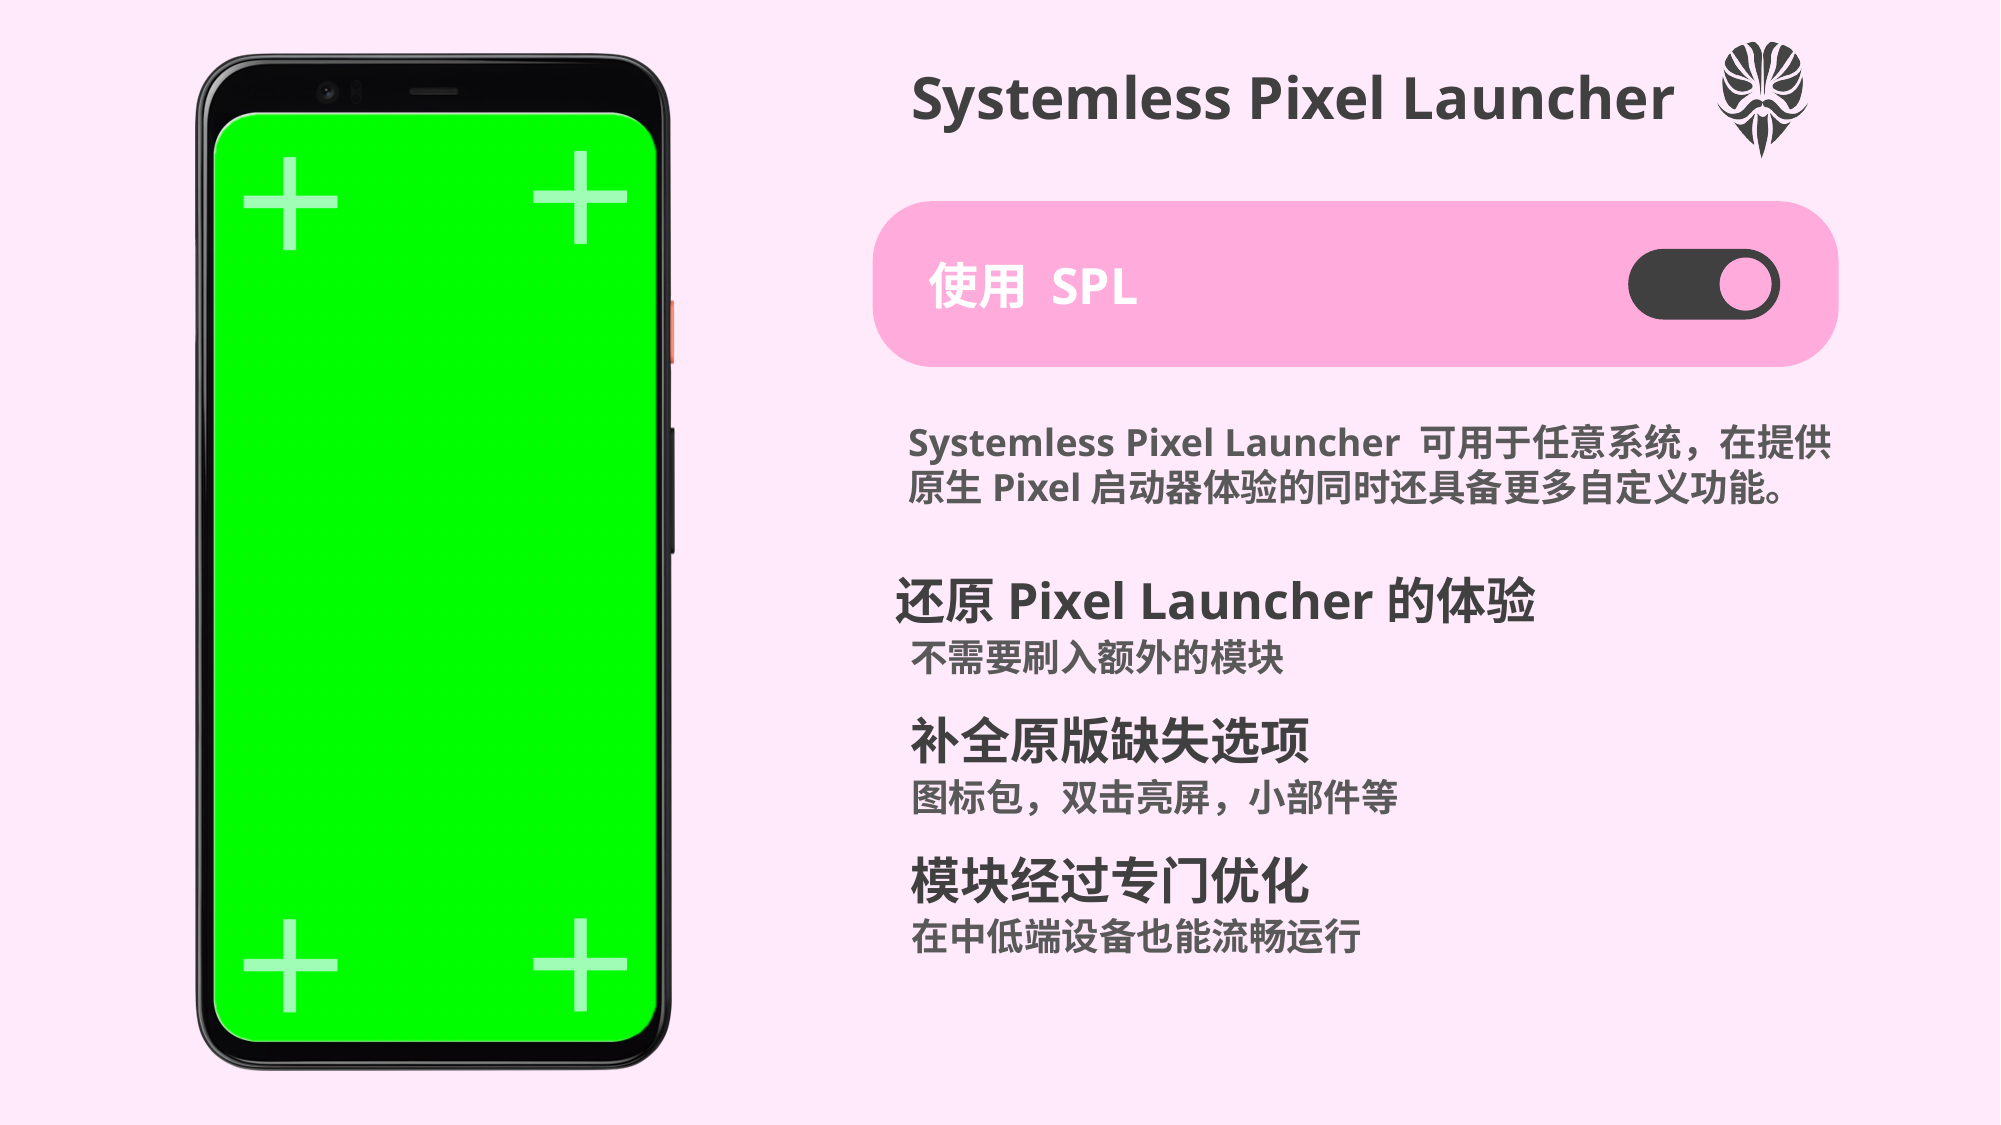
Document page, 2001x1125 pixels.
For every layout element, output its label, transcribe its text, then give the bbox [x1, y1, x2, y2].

text_box 在中低端设备也能流畅运行 [896, 905, 1377, 966]
text_box 图标包，双击亮屏，小部件等 [896, 766, 1414, 826]
text_box Systemless Pixel Launcher [896, 53, 1691, 139]
text_box 不需要刷入额外的模块 [895, 626, 1301, 687]
text_box Systemless Pixel Launcher 可用于任意系统，在提供 原生Pixel启动器体验的同时还具备更多自定义功能。 [893, 411, 1848, 517]
text_box 补全原版缺失选项 [895, 702, 1326, 777]
text_box 模块经过专门优化 [895, 841, 1326, 917]
picture [194, 53, 679, 1071]
picture [1693, 27, 1832, 166]
text_box [1718, 256, 1773, 312]
text_box 使用 SPL [871, 200, 1840, 369]
text_box [1627, 247, 1782, 321]
text_box 还原Pixel Launcher的体验 [880, 562, 1552, 638]
